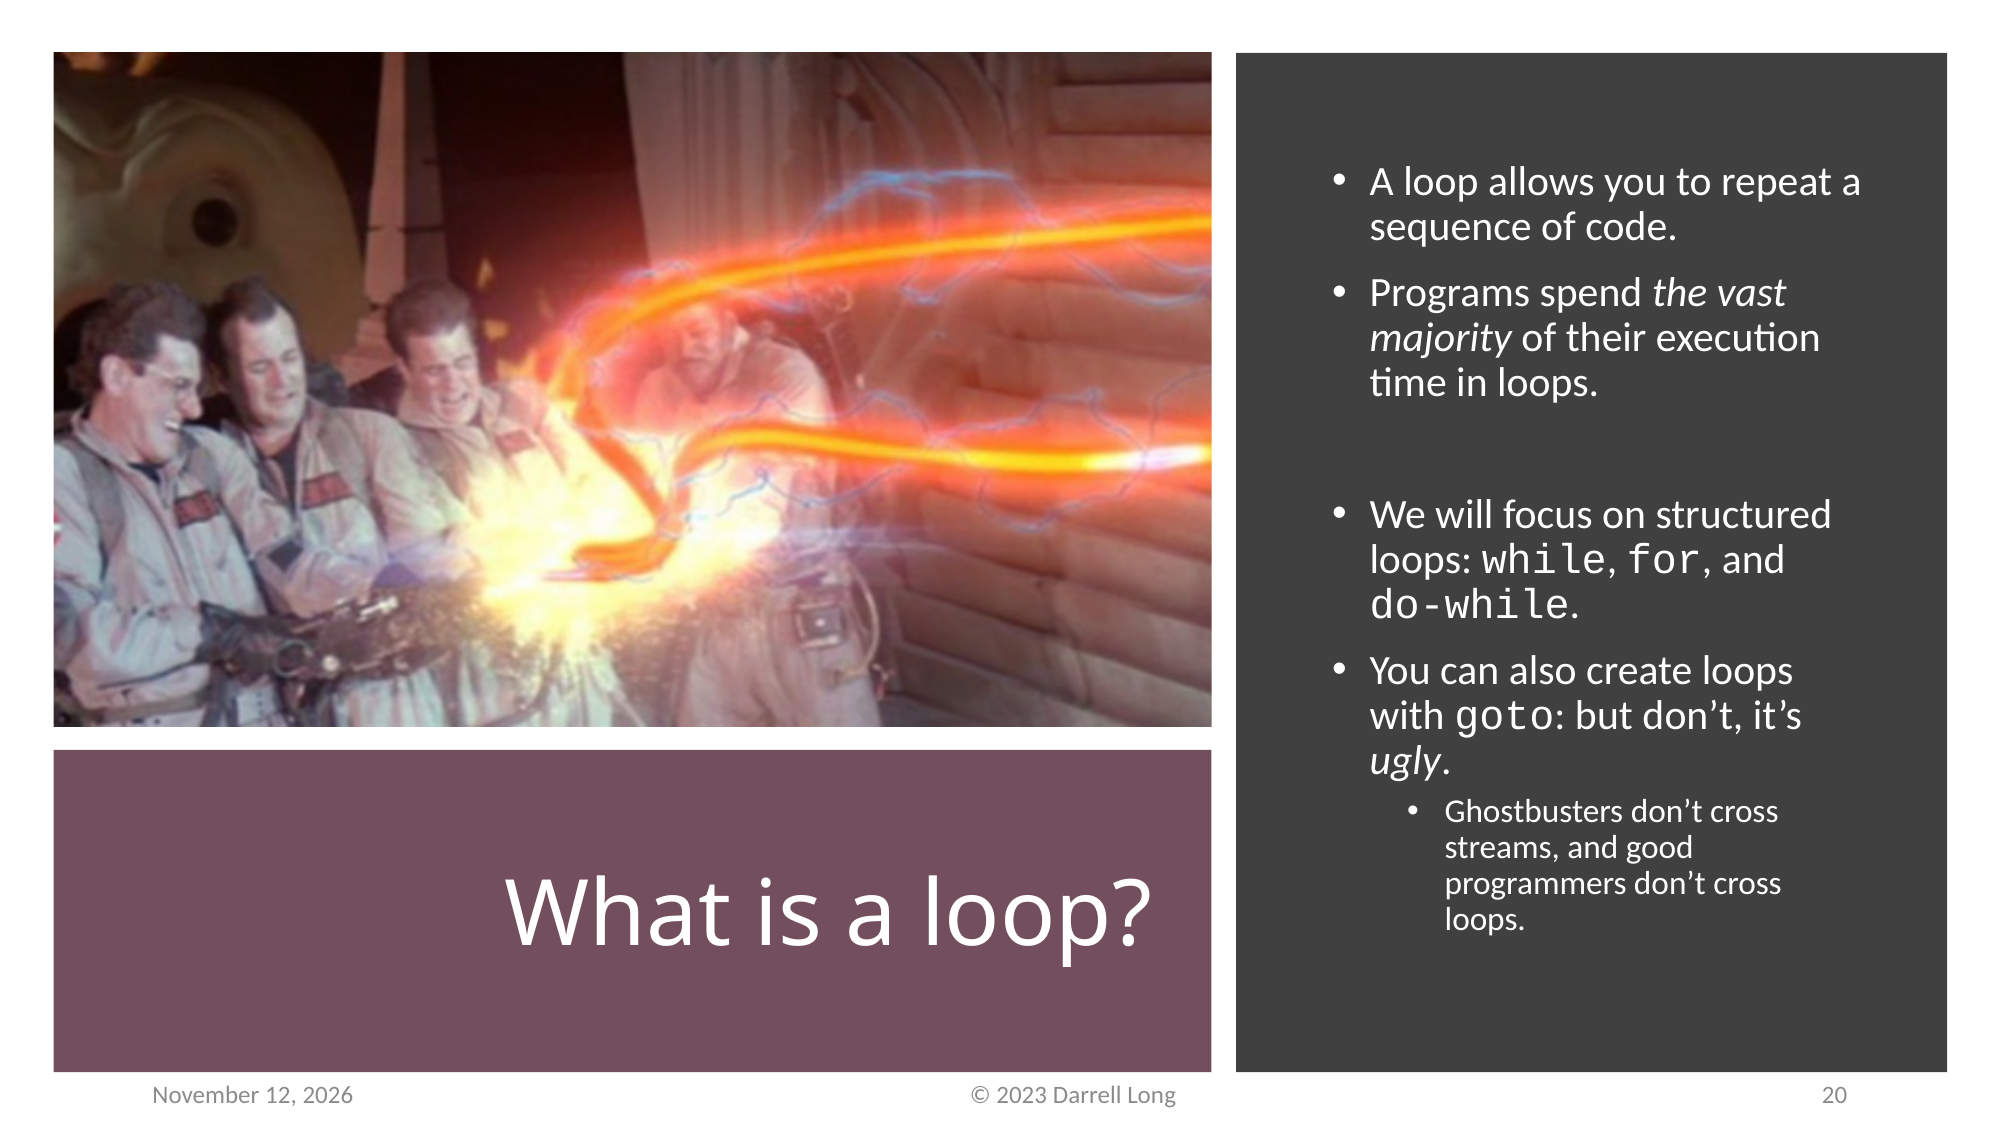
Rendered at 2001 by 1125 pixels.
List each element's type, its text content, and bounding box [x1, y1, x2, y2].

title What is a loop? [85, 782, 1168, 1049]
list A loop allows you to repeat a sequence of code. Programs spend the vast majority of their execution time in loops. We will focus on structured loops: while, for, and do-while. You can also create loops with goto: but don’t, it’s ugly. Ghostbusters don’t cross streams, and good programmers don’t cross loops. [1317, 150, 1879, 947]
text_box [53, 749, 1212, 1073]
slide_number 20 [1412, 1063, 1863, 1124]
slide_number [137, 1064, 588, 1124]
picture [53, 52, 1212, 727]
text_box [1235, 52, 1948, 1073]
footer © 2023 Darrell Long [735, 1063, 1411, 1124]
